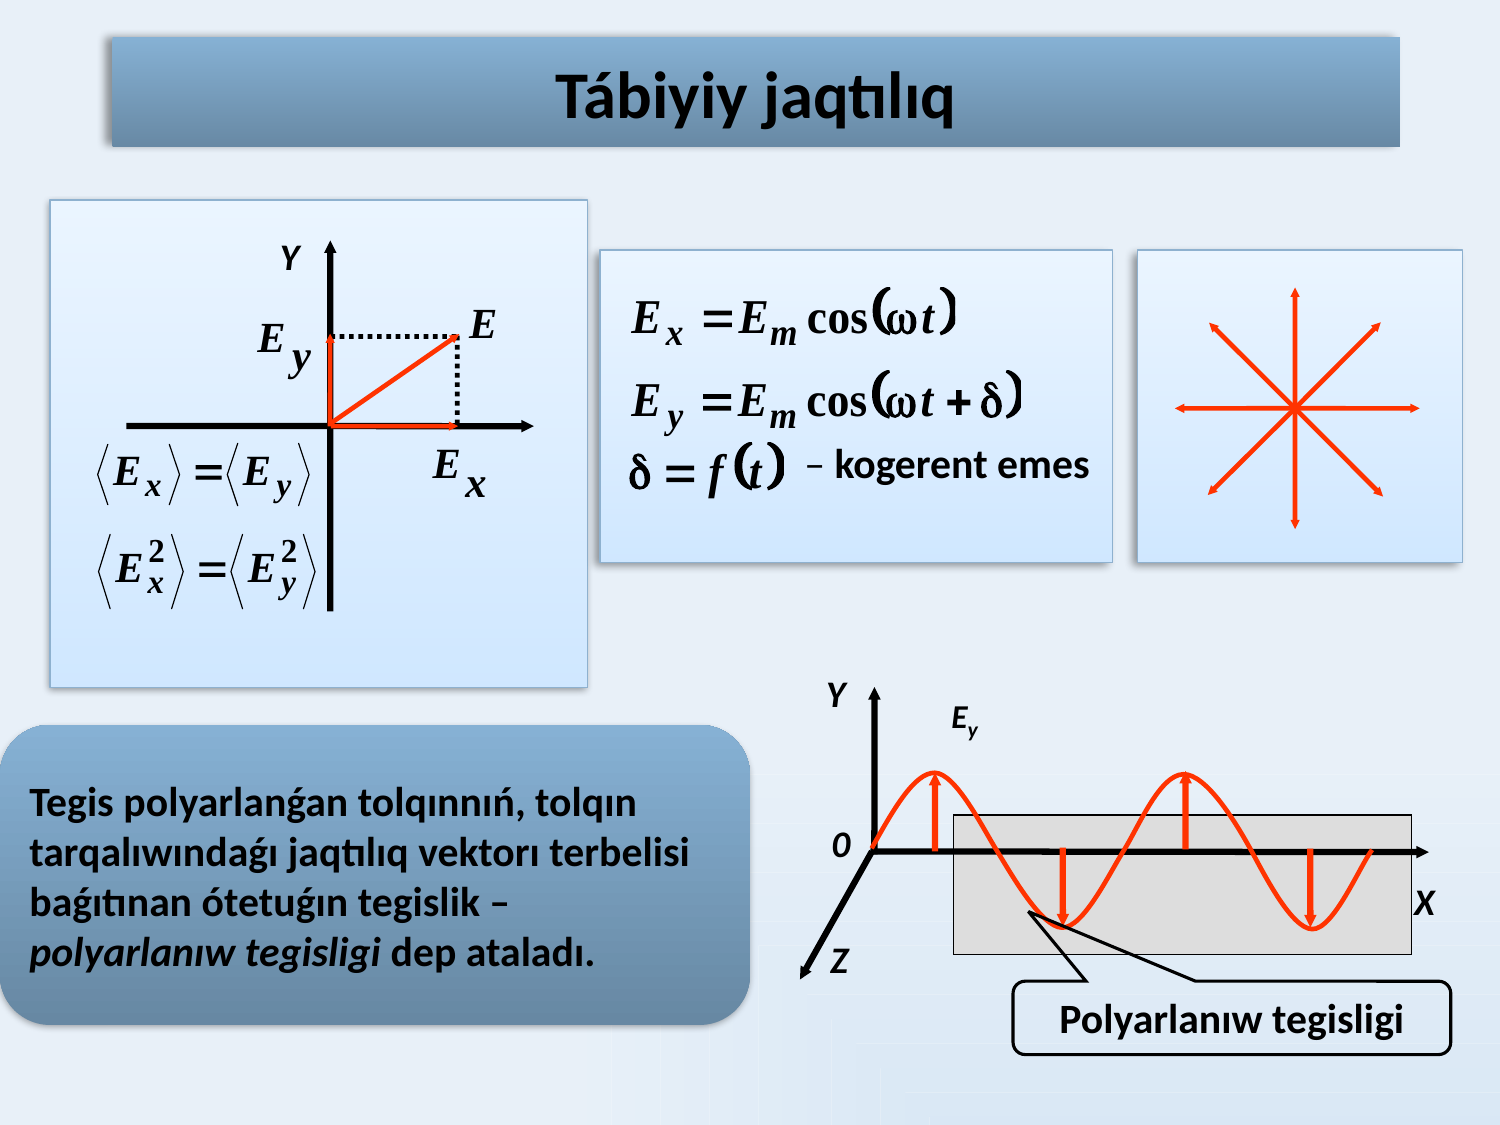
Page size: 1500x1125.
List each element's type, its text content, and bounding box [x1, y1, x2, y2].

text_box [49, 199, 588, 688]
text_box Polyarlanıw tegisligi [1013, 1014, 1451, 1055]
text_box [799, 662, 1473, 1006]
text_box Tegis polyarlanǵan tolqınnıń, tolqın tarqalıwındaǵı jaqtılıq vektorı terbelisi baǵıtınan ótetuǵın tegislik – polyarlanıw tegisligi dep ataladı. [0, 724, 750, 1025]
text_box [1137, 249, 1463, 563]
title Tábiyiy jaqtılıq [112, 37, 1400, 147]
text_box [599, 249, 1136, 563]
